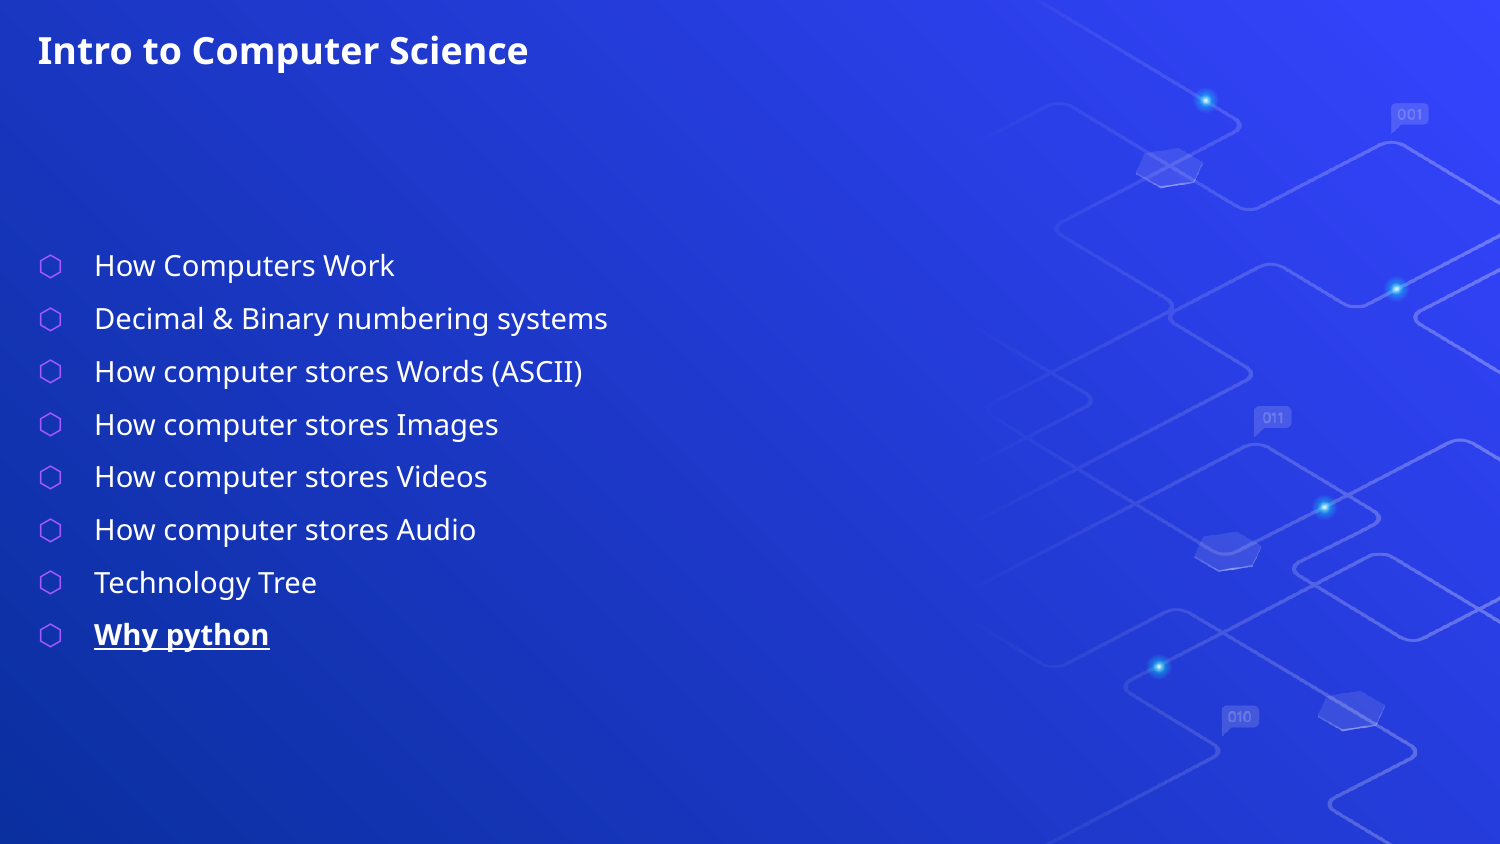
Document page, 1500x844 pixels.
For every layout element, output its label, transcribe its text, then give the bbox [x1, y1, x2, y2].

list Intro to Computer Science How Computers Work Decimal & Binary numbering systems How computer stores Words (ASCII) How computer stores Images How computer stores Videos How computer stores Audio Technology Tree Why python [37, 20, 1393, 373]
picture [0, 0, 1500, 844]
